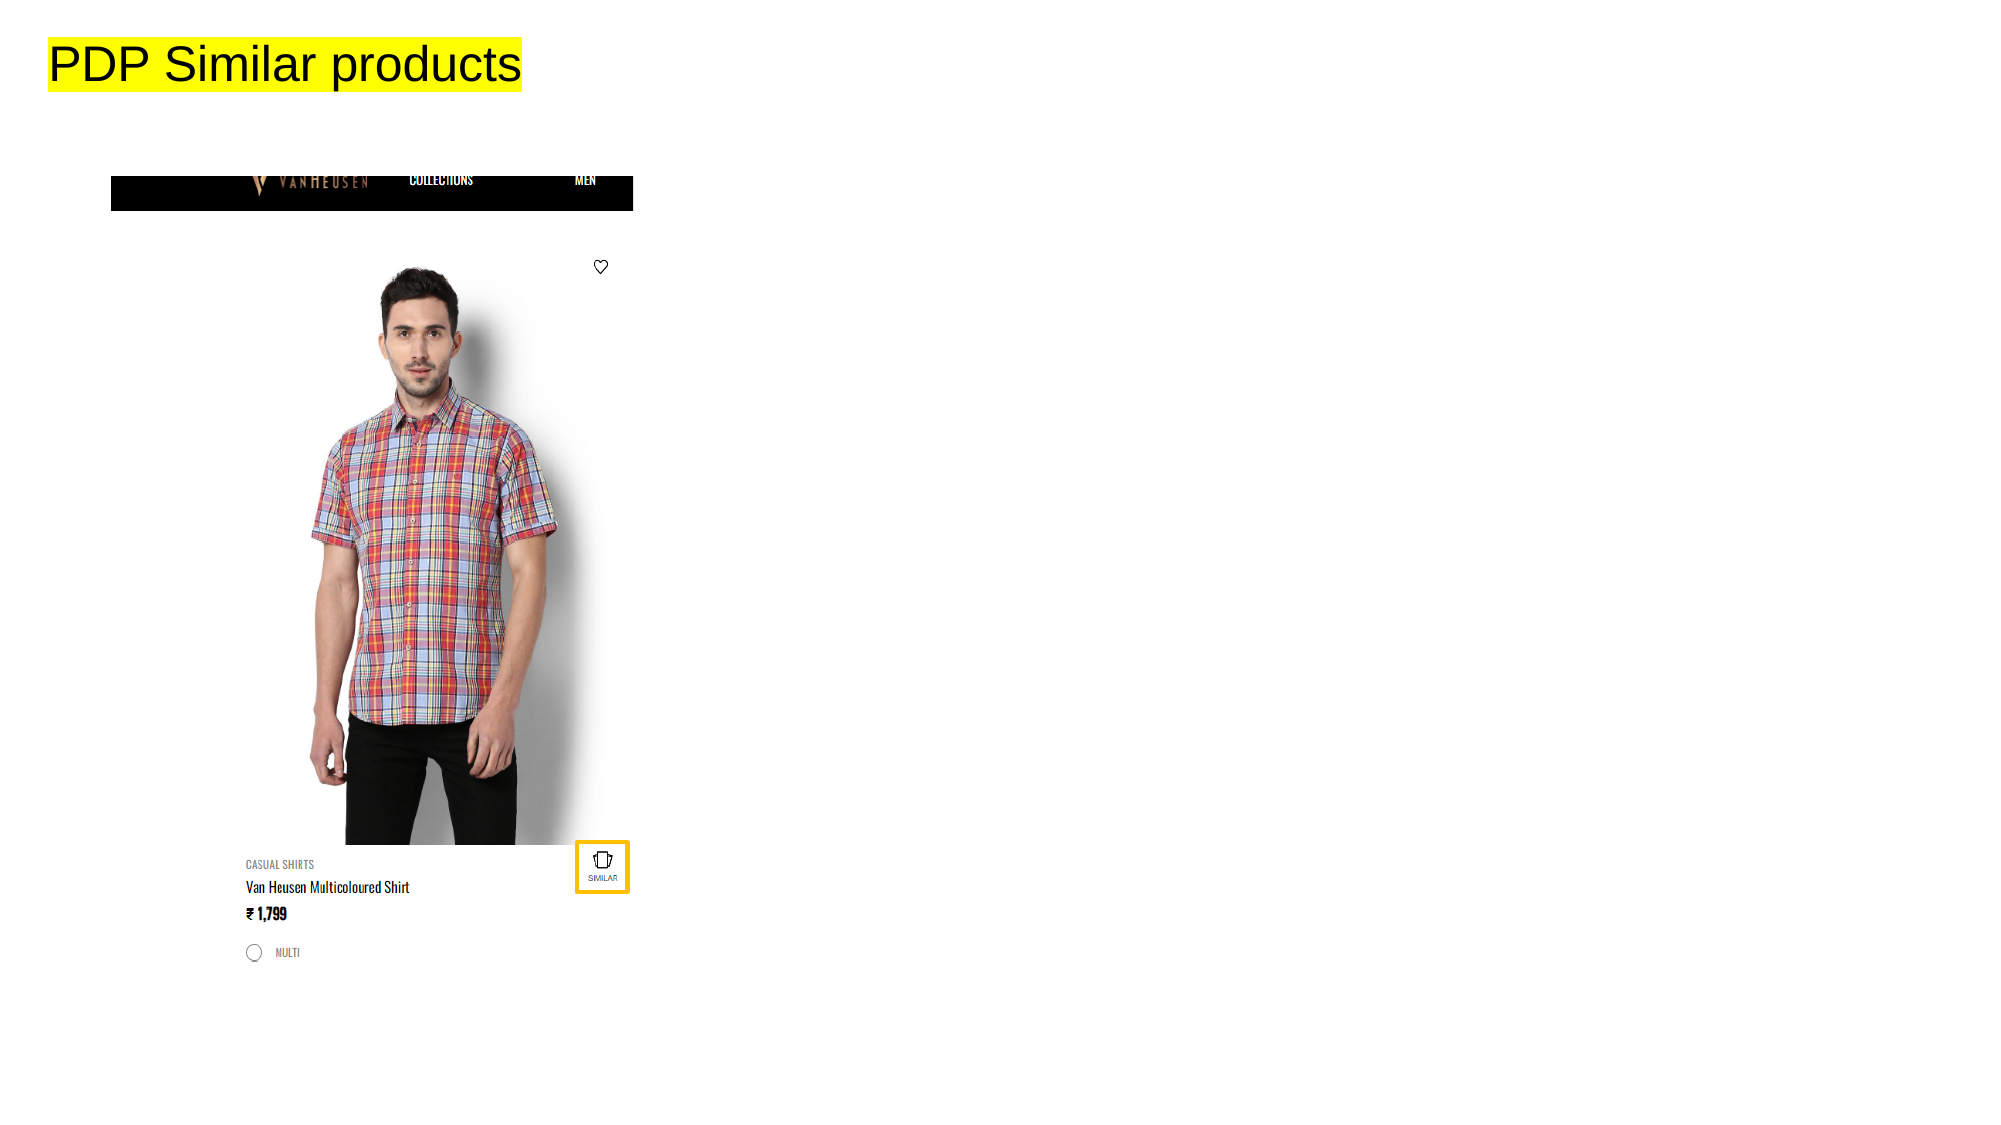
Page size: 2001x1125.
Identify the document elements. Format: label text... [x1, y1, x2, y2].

picture [0, 175, 634, 996]
text_box PDP Similar products [33, 24, 1030, 100]
